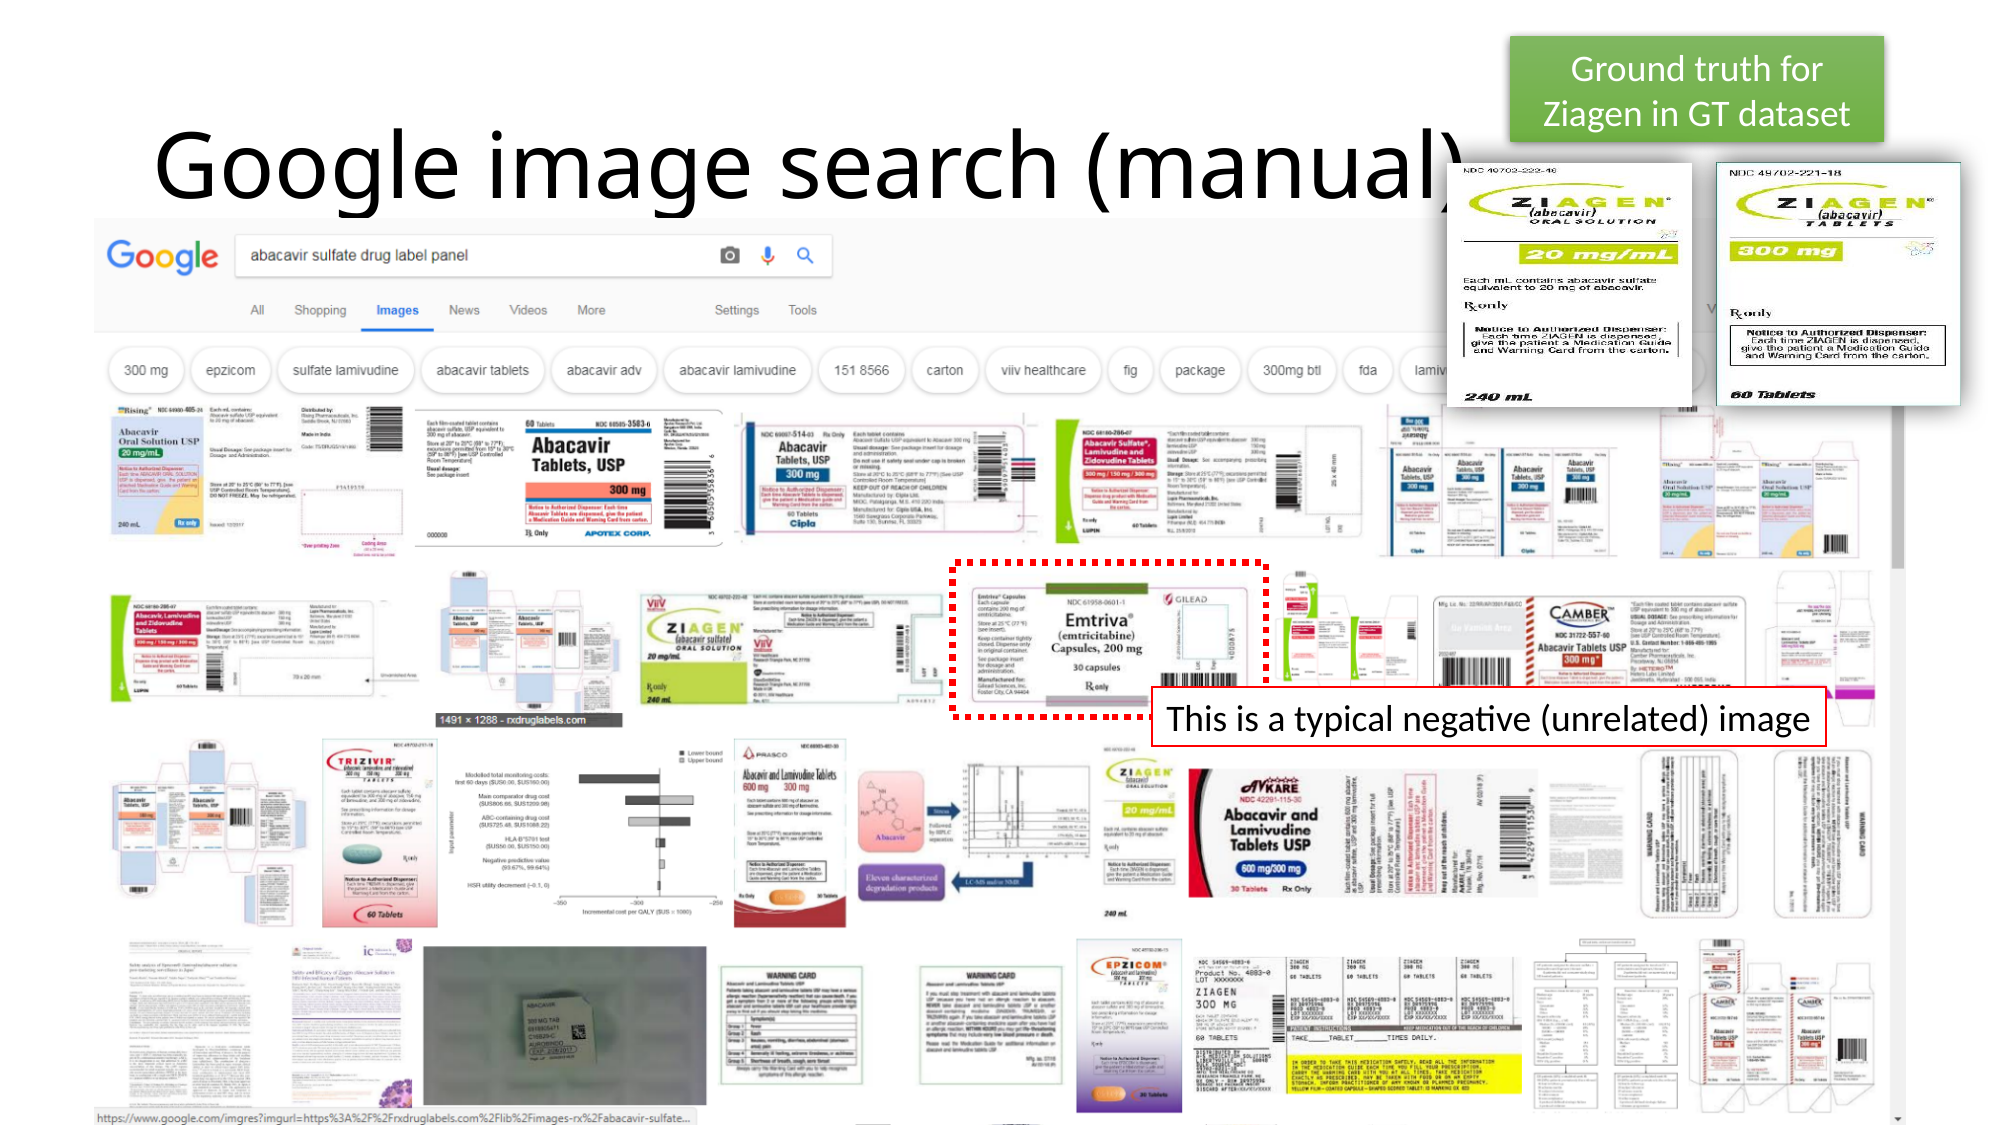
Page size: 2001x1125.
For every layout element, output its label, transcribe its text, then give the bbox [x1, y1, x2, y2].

text_box Ground truth for Ziagen in GT dataset [1510, 36, 1885, 142]
title Google image search (manual) [137, 59, 1501, 218]
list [93, 218, 1906, 1125]
picture [1716, 162, 1961, 407]
picture [1447, 163, 1692, 407]
